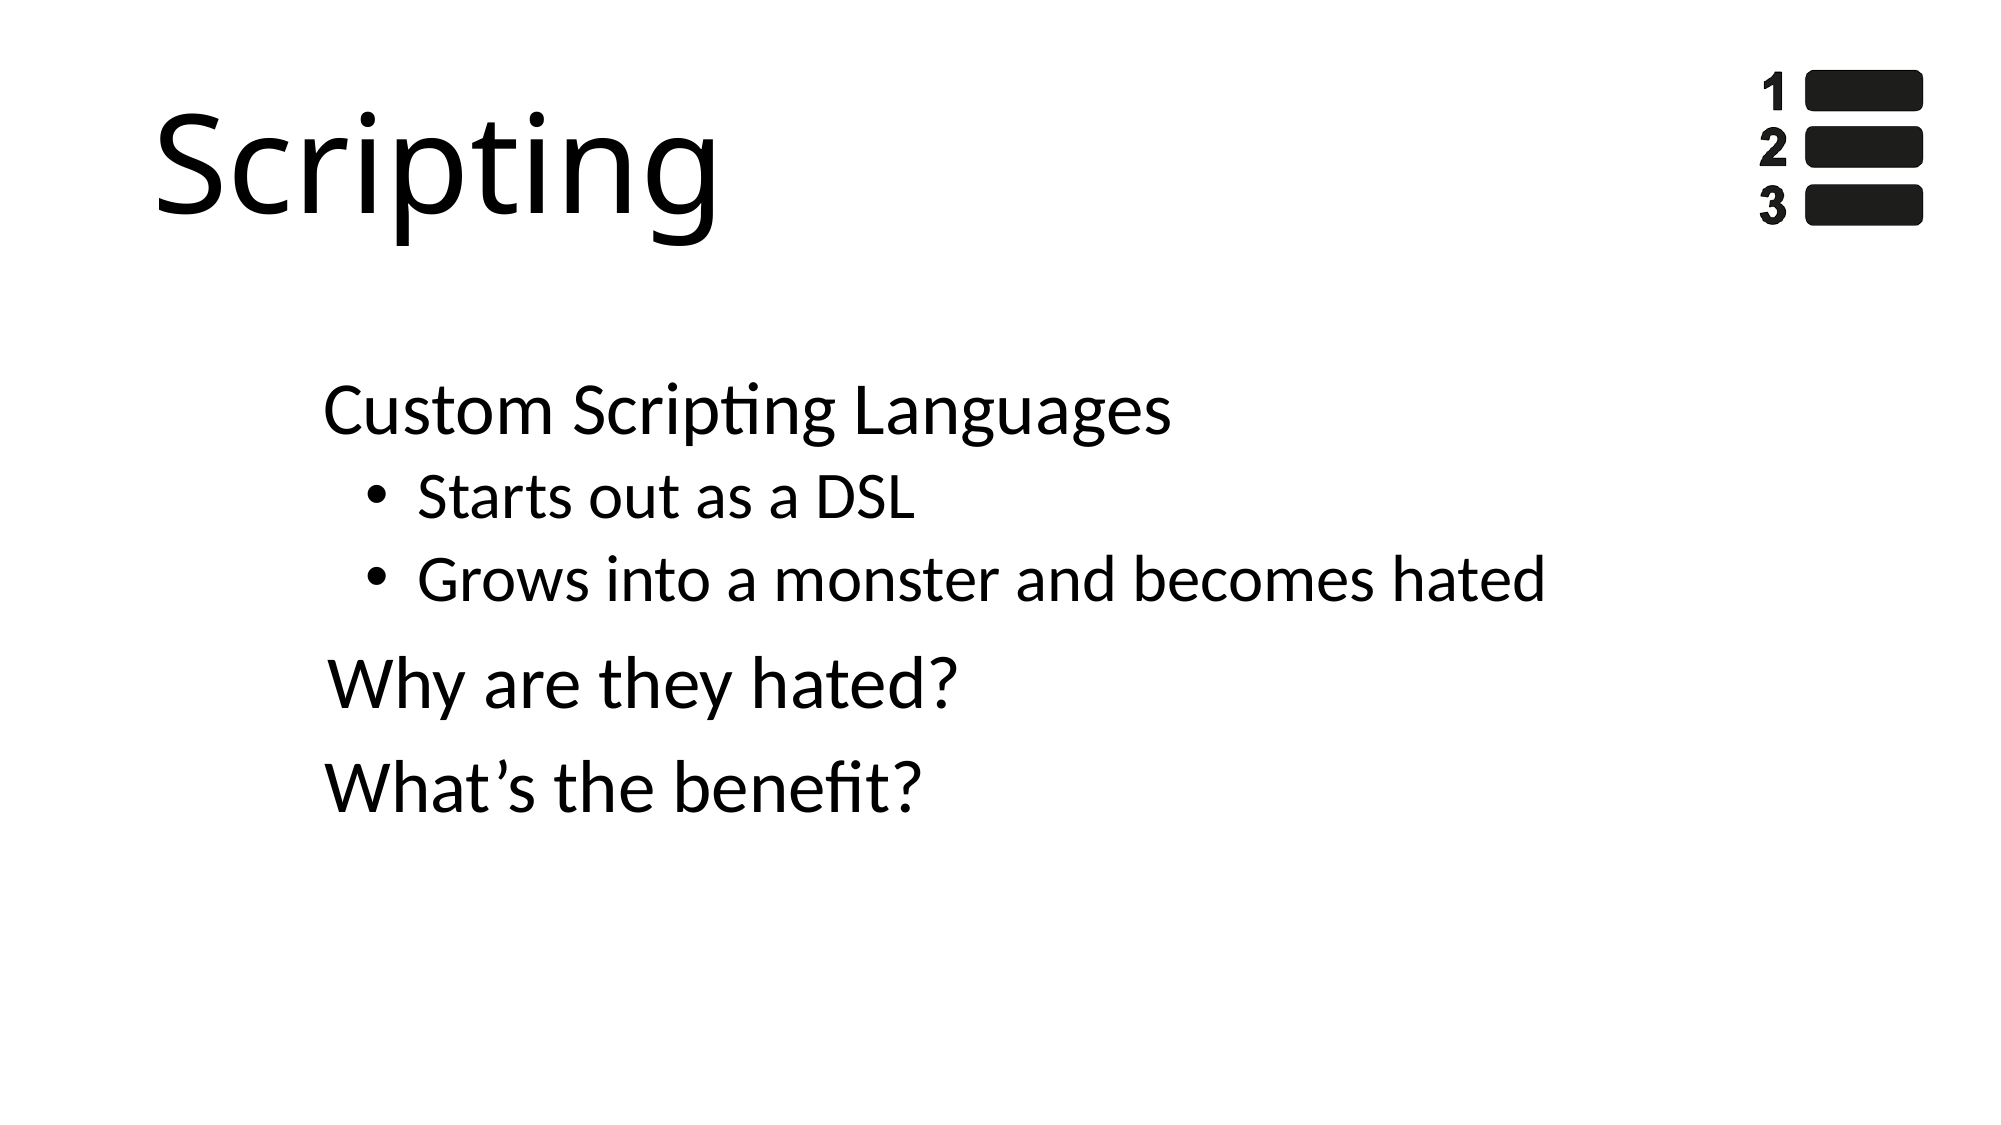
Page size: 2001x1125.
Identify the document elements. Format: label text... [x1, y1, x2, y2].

list Custom Scripting Languages Starts out as a DSL Grows into a monster and becomes hated Why are they hated? What’s the benefit? [275, 362, 1950, 1027]
title Scripting [137, 59, 1863, 278]
picture [1751, 57, 1931, 238]
